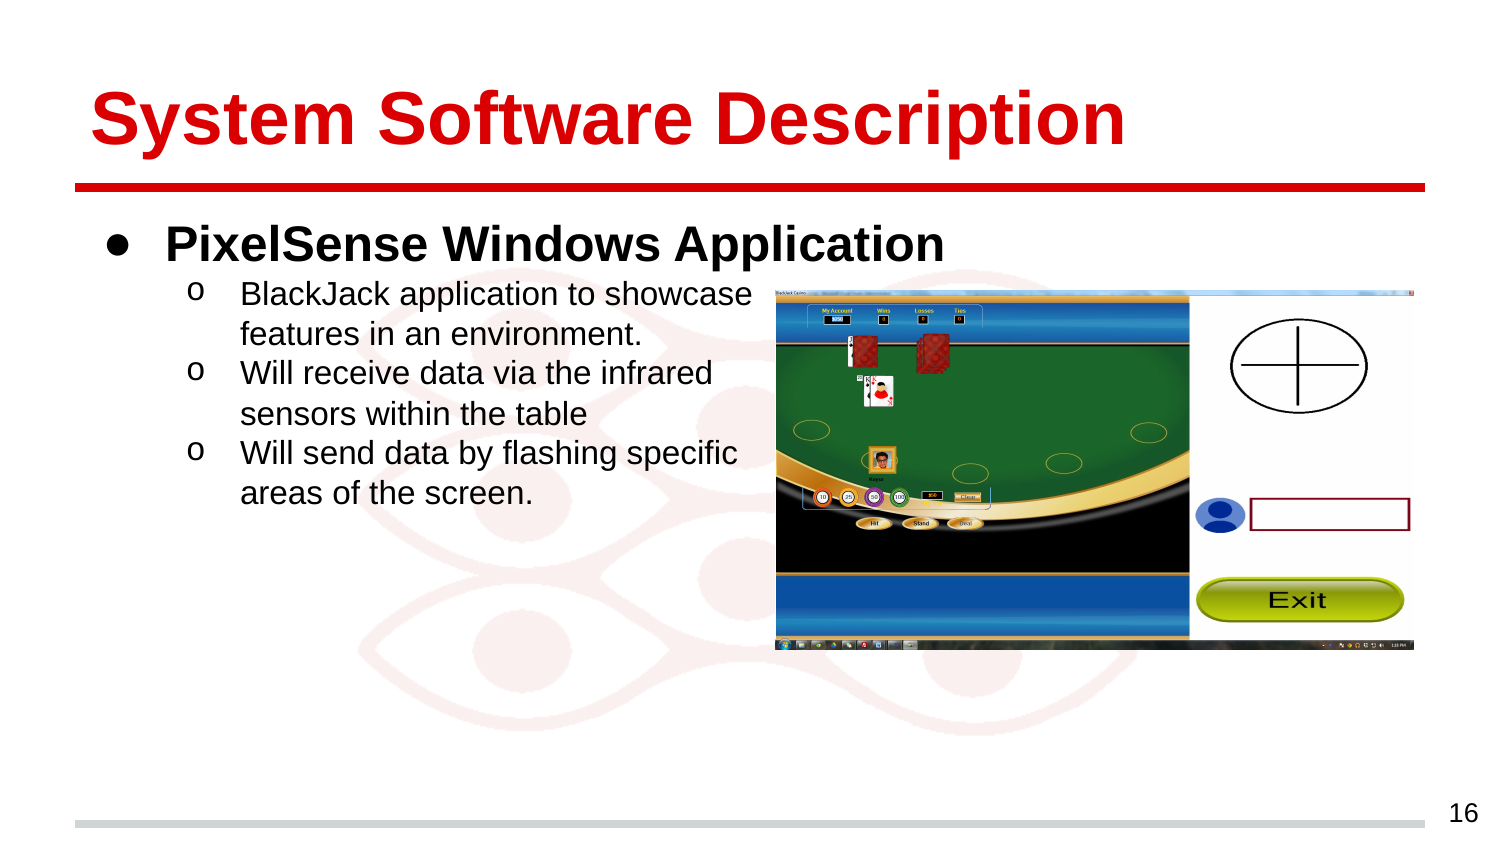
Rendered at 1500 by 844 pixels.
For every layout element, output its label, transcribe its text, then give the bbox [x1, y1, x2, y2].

slide_number ‹#› [1403, 779, 1494, 844]
picture [774, 290, 1414, 651]
title System Software Description [75, 33, 1425, 175]
list PixelSense Windows Application BlackJack application to showcase features in an environment. Will receive data via the infrared sensors within the table Will send data by flashing specific areas of the screen. [75, 196, 1425, 808]
